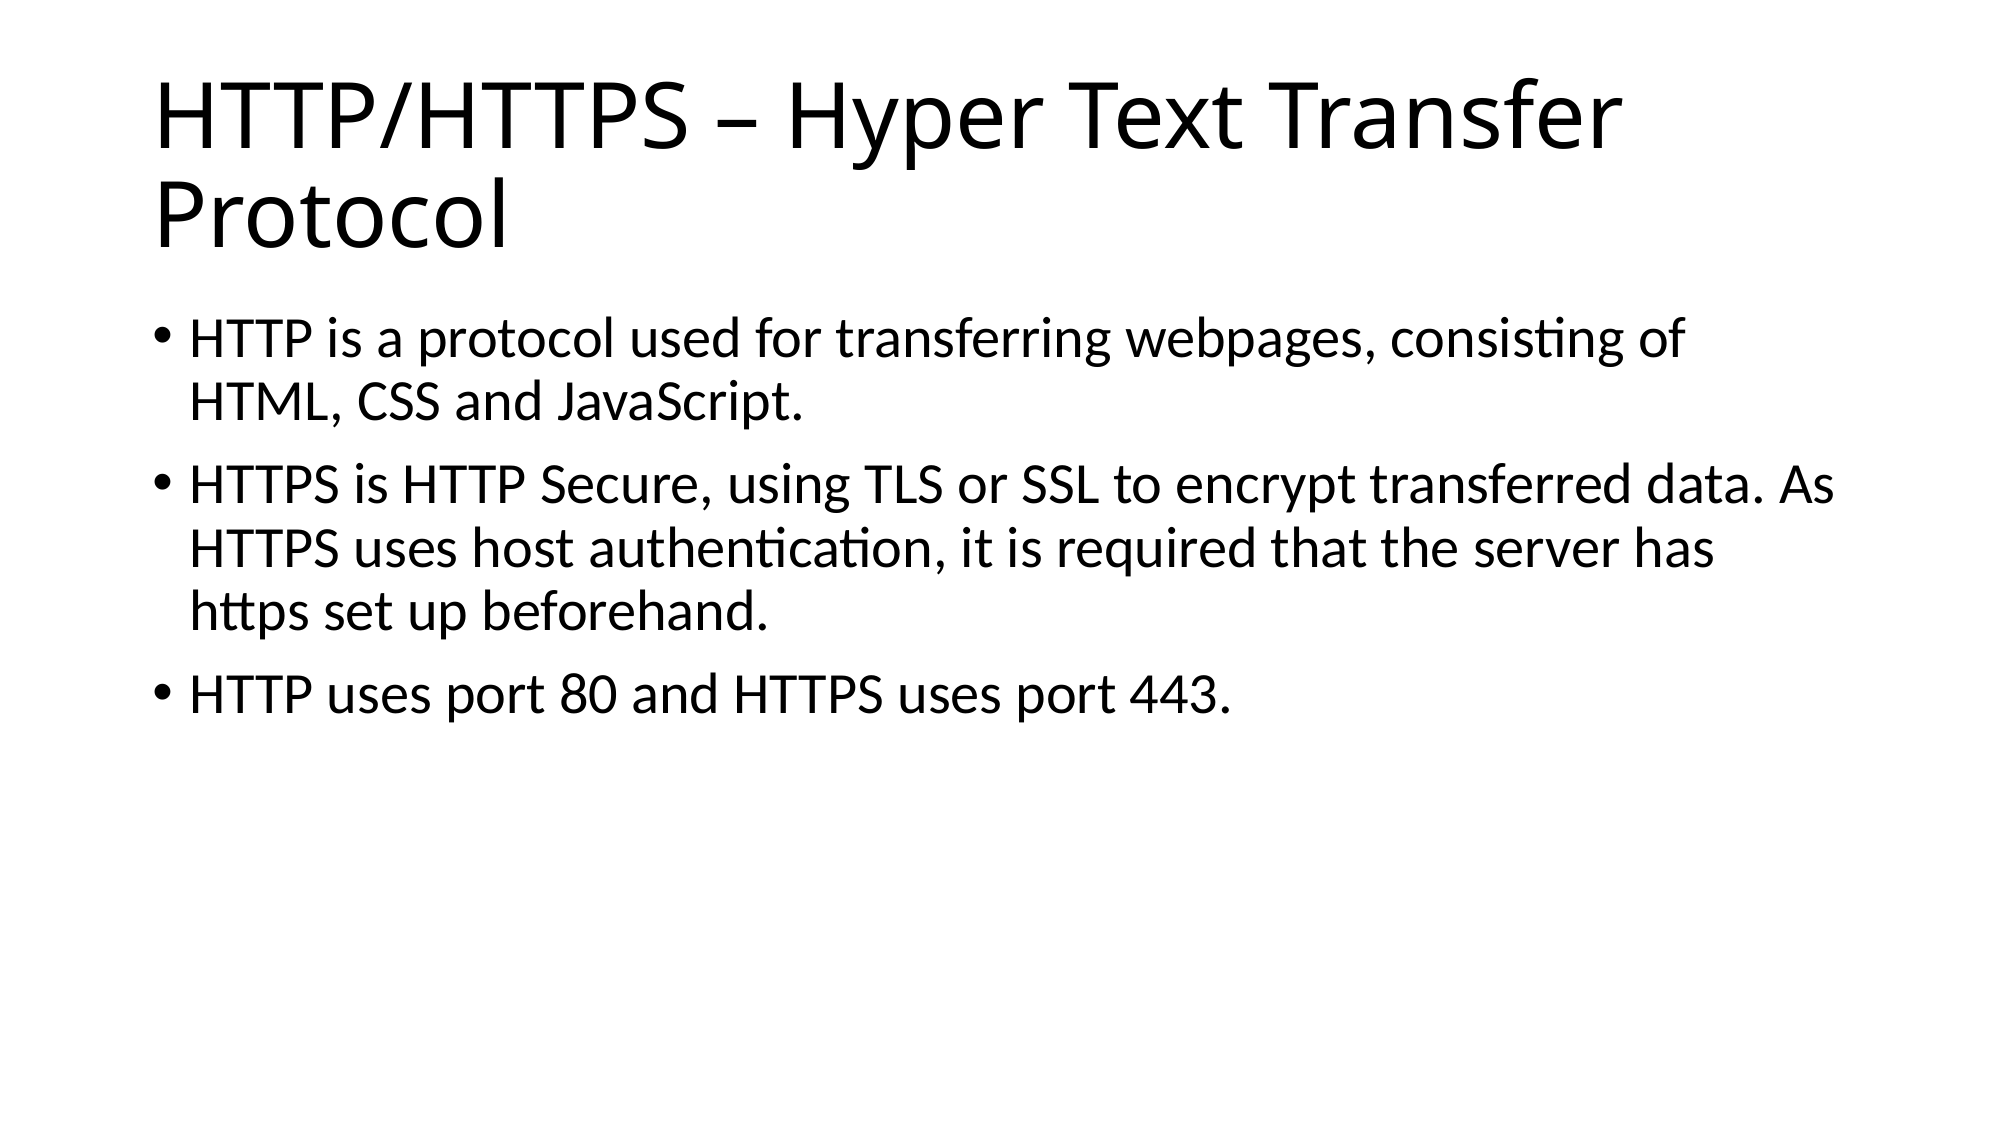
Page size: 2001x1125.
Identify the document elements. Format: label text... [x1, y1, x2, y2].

title HTTP/HTTPS – Hyper Text Transfer Protocol [137, 59, 1863, 278]
list HTTP is a protocol used for transferring webpages, consisting of HTML, CSS and JavaScript. HTTPS is HTTP Secure, using TLS or SSL to encrypt transferred data. As HTTPS uses host authentication, it is required that the server has https set up beforehand. HTTP uses port 80 and HTTPS uses port 443. [137, 299, 1863, 1014]
